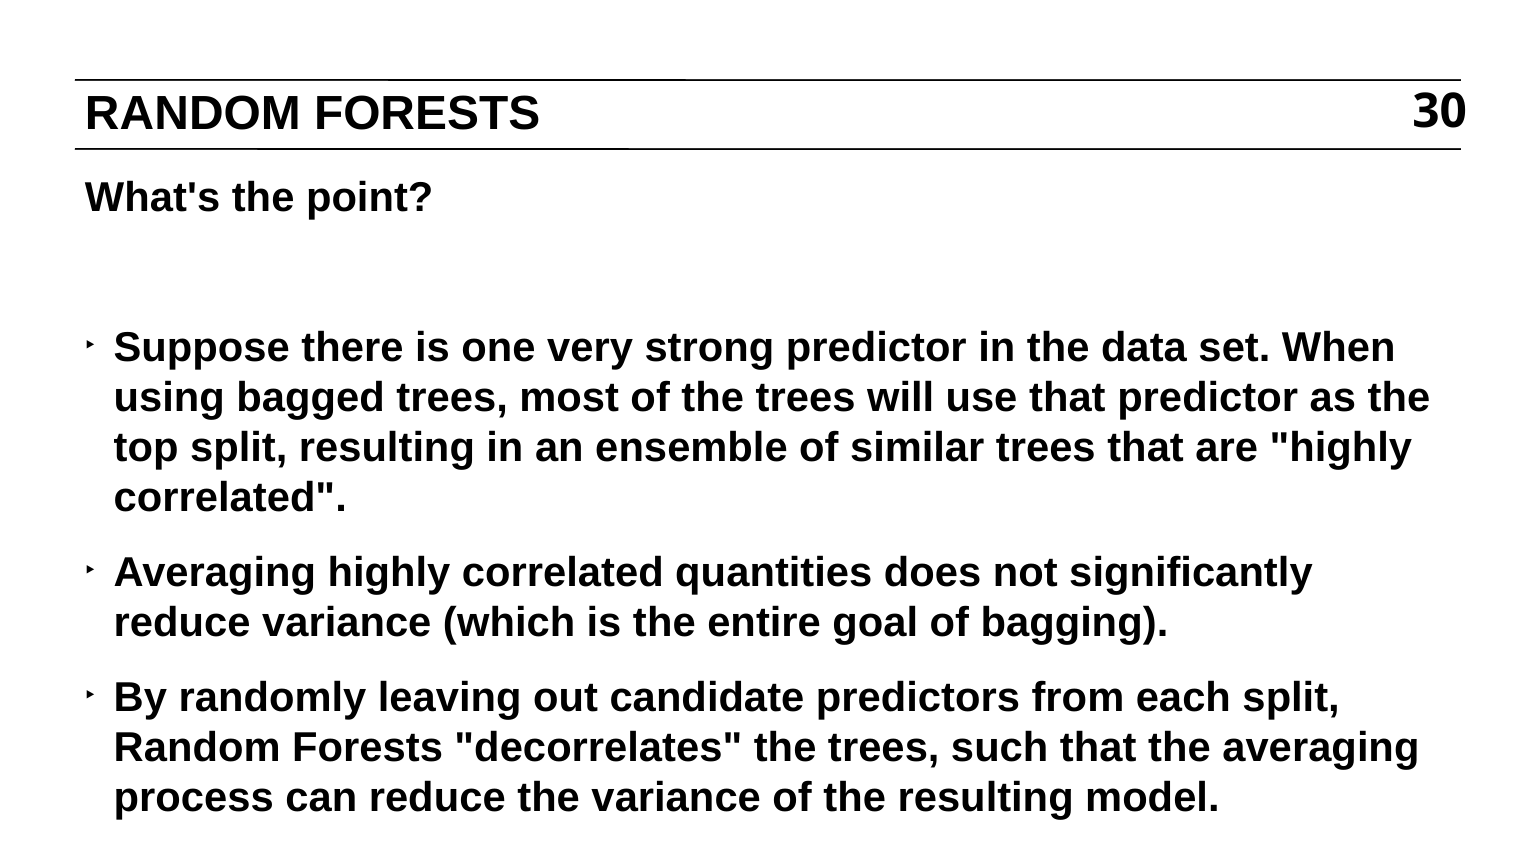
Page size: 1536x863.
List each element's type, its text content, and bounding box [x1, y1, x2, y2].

list What's the point? Suppose there is one very strong predictor in the data set. When using bagged trees, most of the trees will use that predictor as the top split, resulting in an ensemble of similar trees that are "highly correlated". Averaging highly correlated quantities does not significantly reduce variance (which is the entire goal of bagging). By randomly leaving out candidate predictors from each split, Random Forests "decorrelates" the trees, such that the averaging process can reduce the variance of the resulting model. [76, 160, 1460, 823]
title RANDOM FORESTS [76, 82, 1369, 160]
slide_number 30 [1410, 83, 1470, 142]
